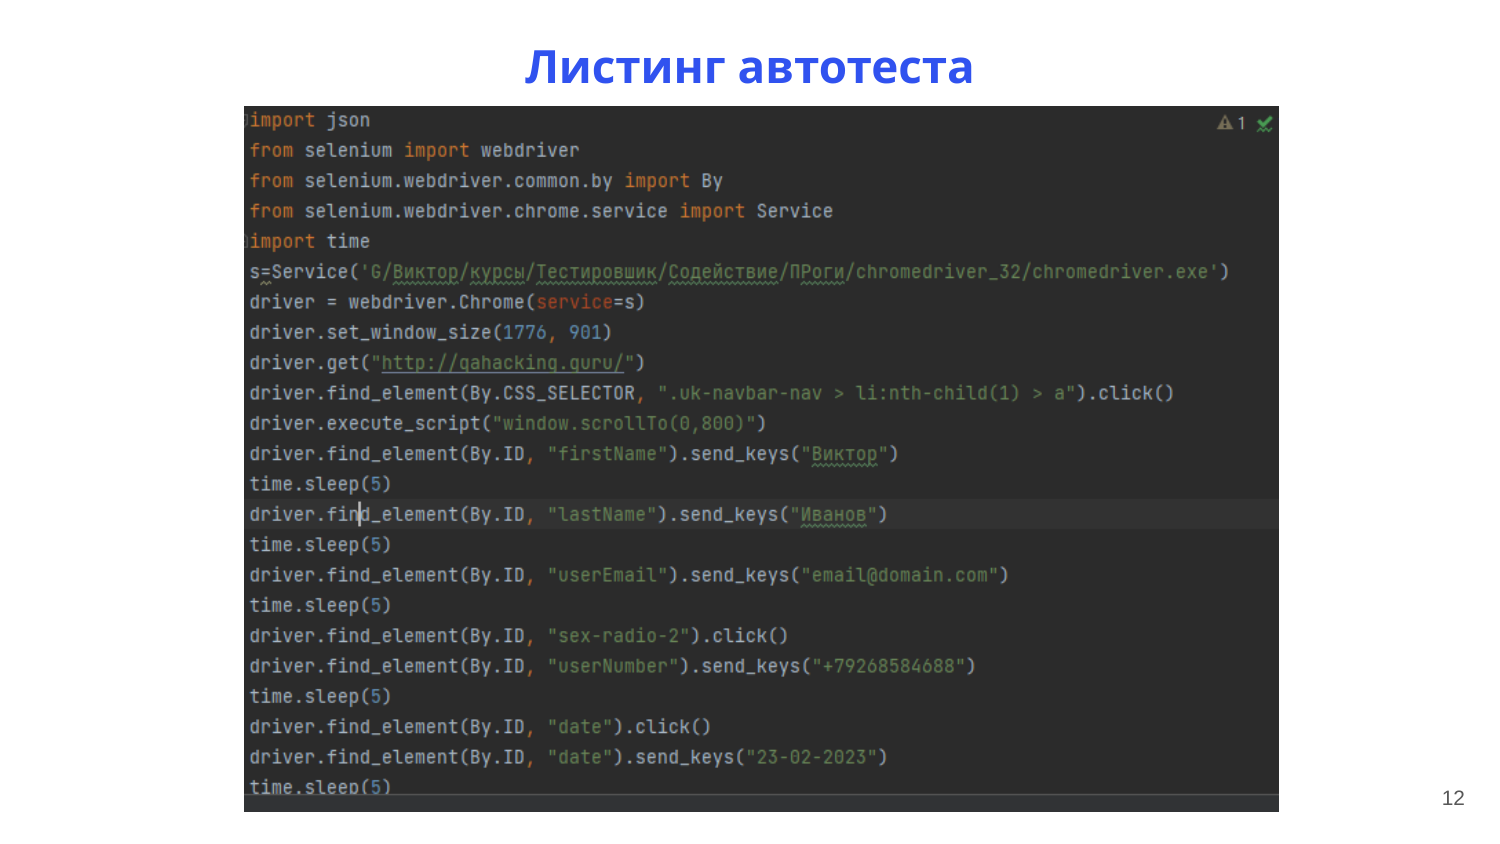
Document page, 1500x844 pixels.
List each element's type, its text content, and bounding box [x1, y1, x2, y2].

picture [244, 106, 1280, 813]
slide_number 12 [1424, 771, 1480, 824]
title Листинг автотеста [51, 23, 1449, 117]
